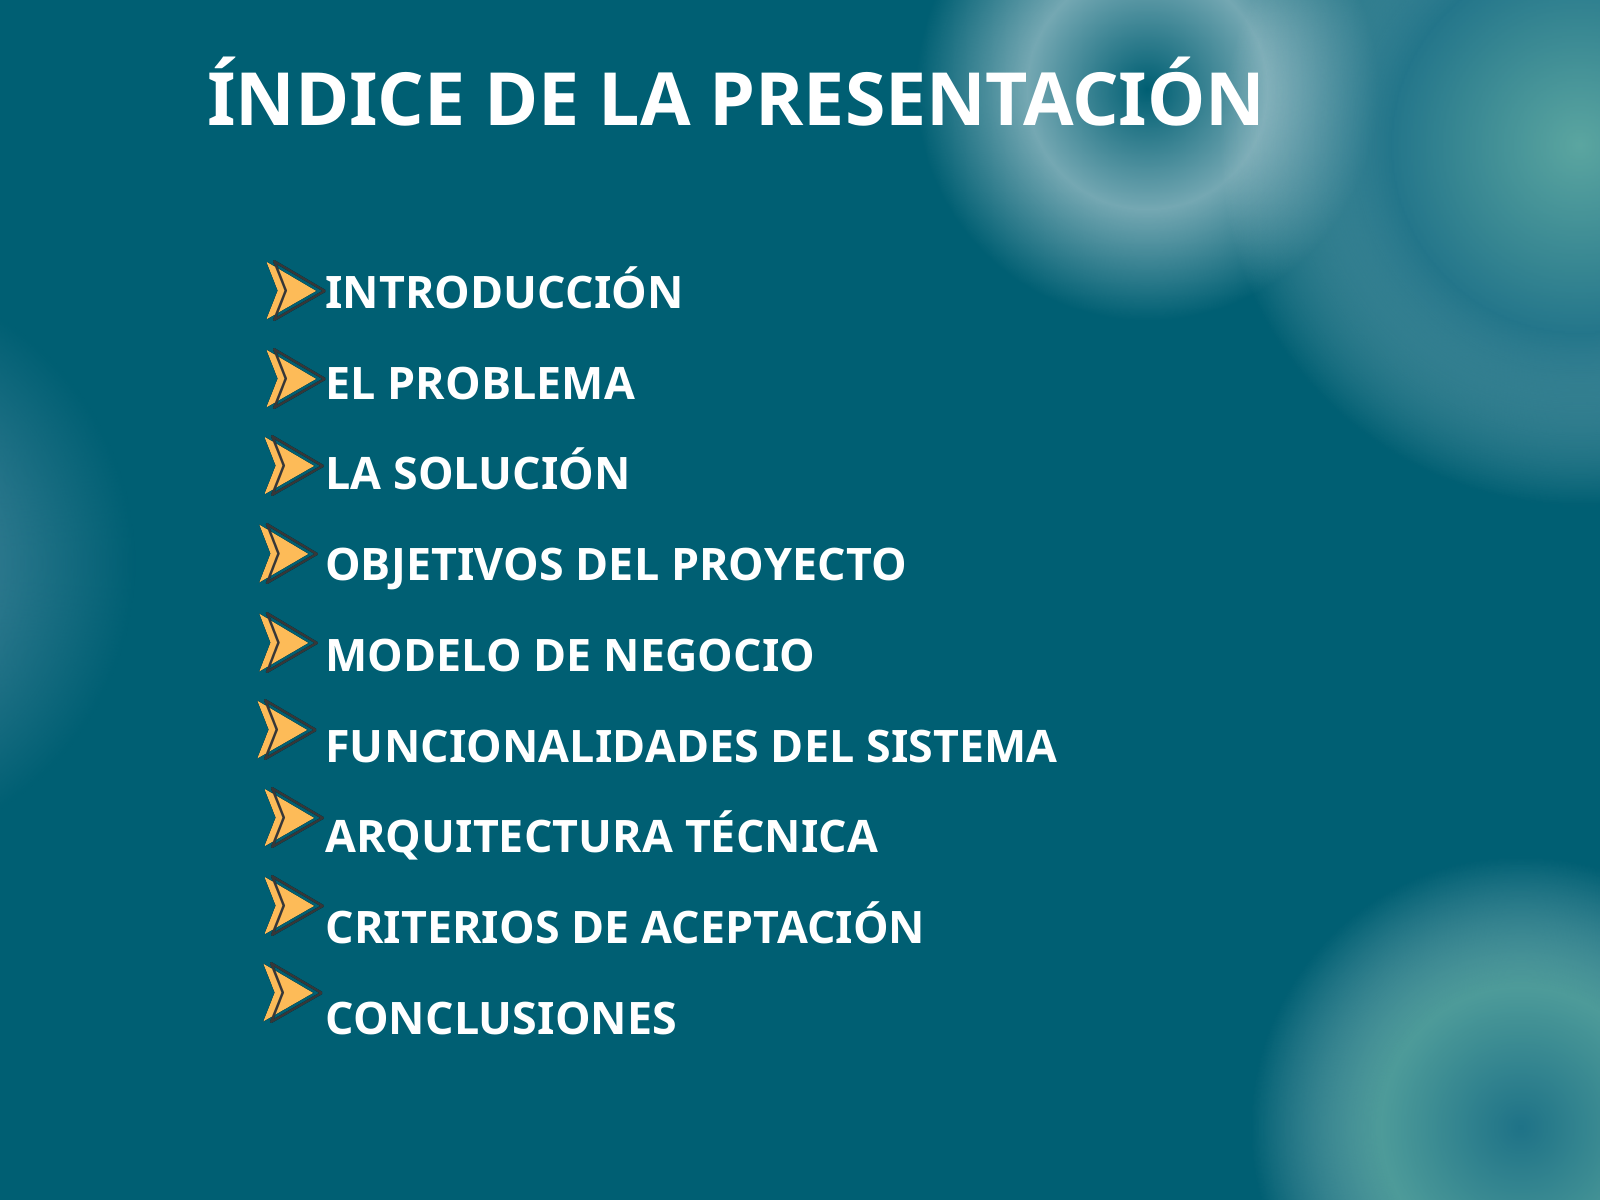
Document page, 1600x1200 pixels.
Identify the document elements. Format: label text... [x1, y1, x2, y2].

text_box [0, 270, 136, 857]
text_box [264, 875, 324, 936]
text_box [263, 962, 323, 1023]
text_box [1218, 0, 1600, 507]
text_box [915, 0, 1218, 66]
text_box ÍNDICE DE LA PRESENTACIÓN [146, 66, 1326, 141]
text_box [266, 260, 326, 321]
text_box [264, 435, 324, 496]
text_box [1250, 856, 1600, 1200]
text_box [257, 699, 317, 760]
text_box [264, 787, 324, 848]
text_box [915, 141, 1218, 272]
text_box [259, 523, 319, 584]
text_box [266, 348, 325, 409]
text_box INTRODUCCIÓN EL PROBLEMA LA SOLUCIÓN OBJETIVOS DEL PROYECTO MODELO DE NEGOCIO FUNCIONALIDADES DEL SISTEMA ARQUITECTURA TÉCNICA CRITERIOS DE ACEPTACIÓN CONCLUSIONES [325, 272, 1312, 1089]
text_box [259, 612, 319, 673]
